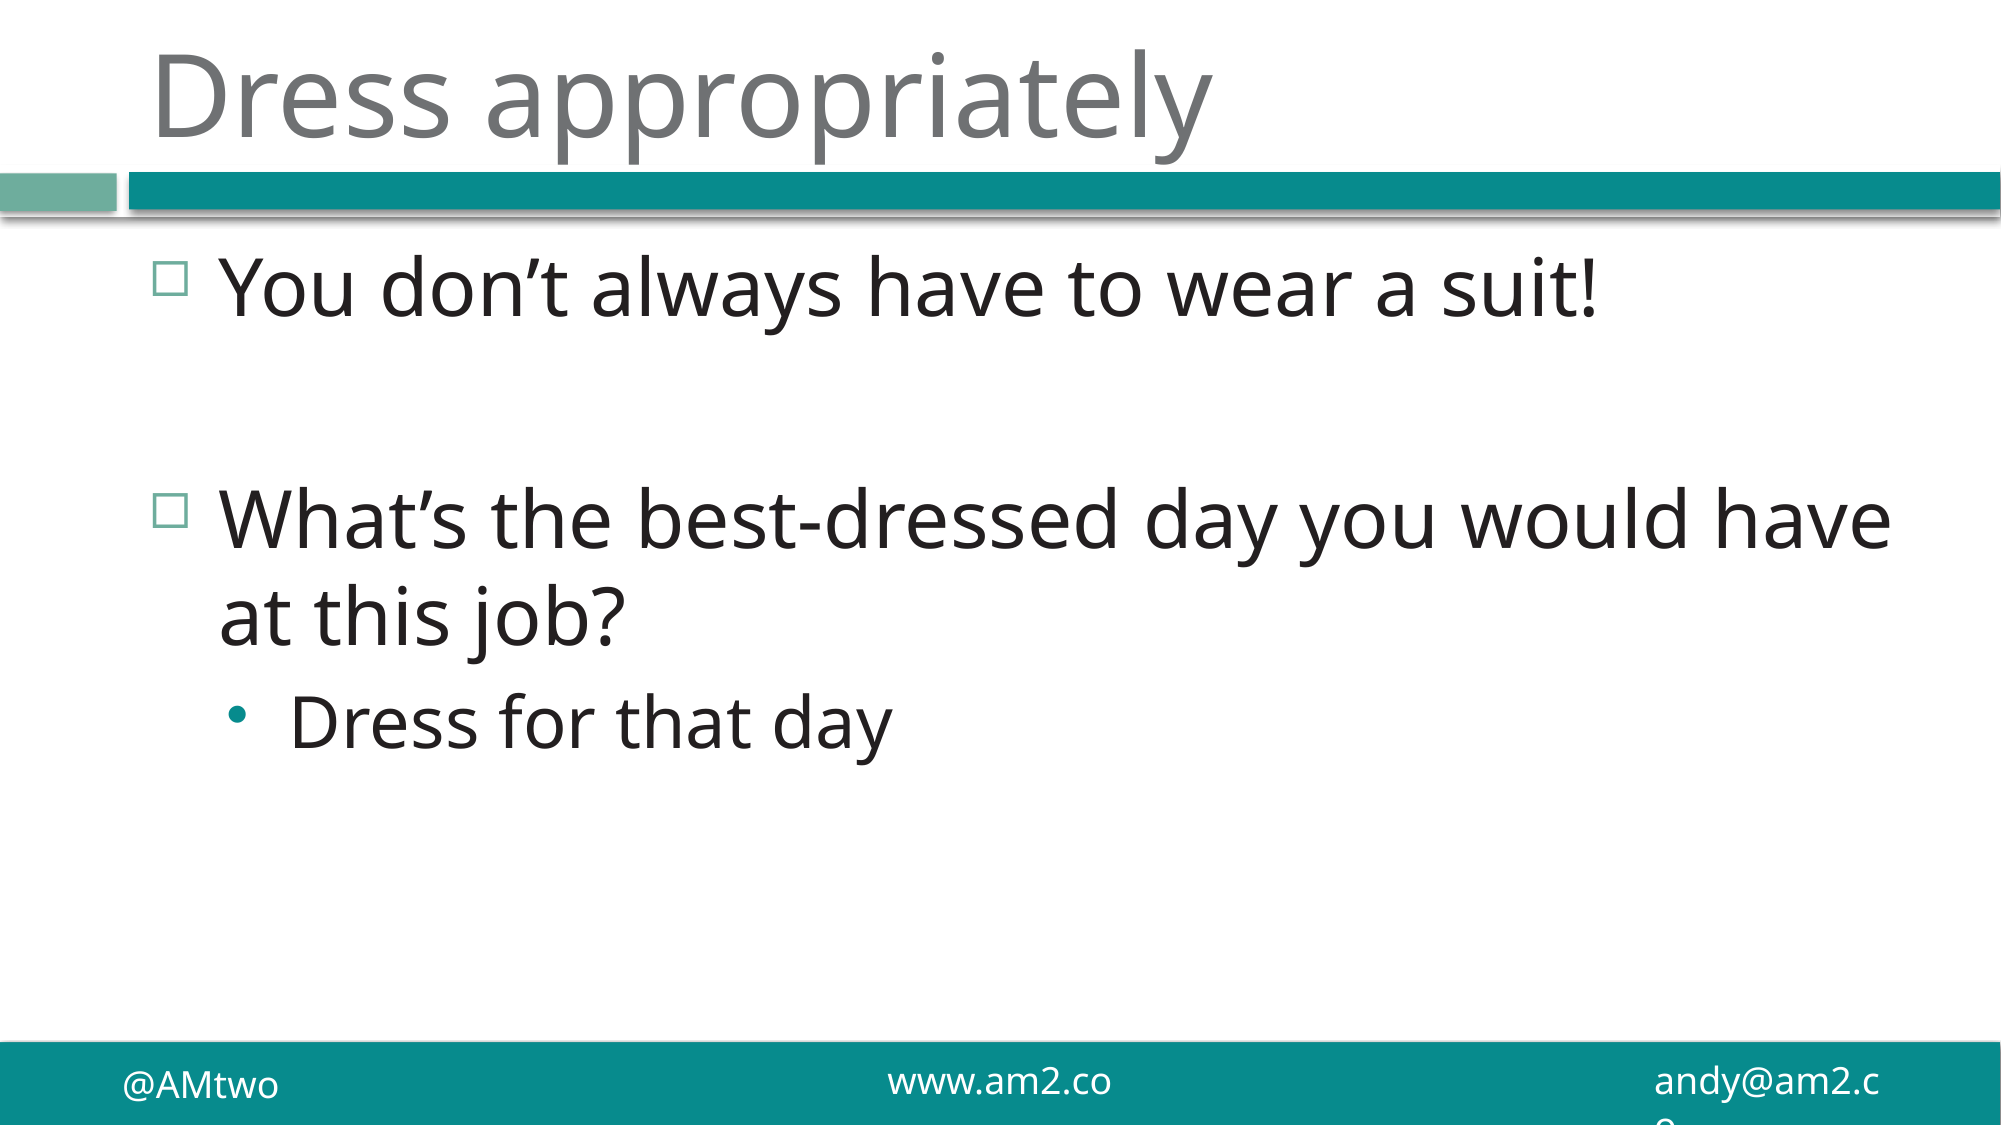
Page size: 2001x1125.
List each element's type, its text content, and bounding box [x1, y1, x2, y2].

title Dress appropriately [133, 15, 1917, 169]
list You don’t always have to wear a suit! What’s the best-dressed day you would have at this job? Dress for that day [133, 229, 1918, 1028]
